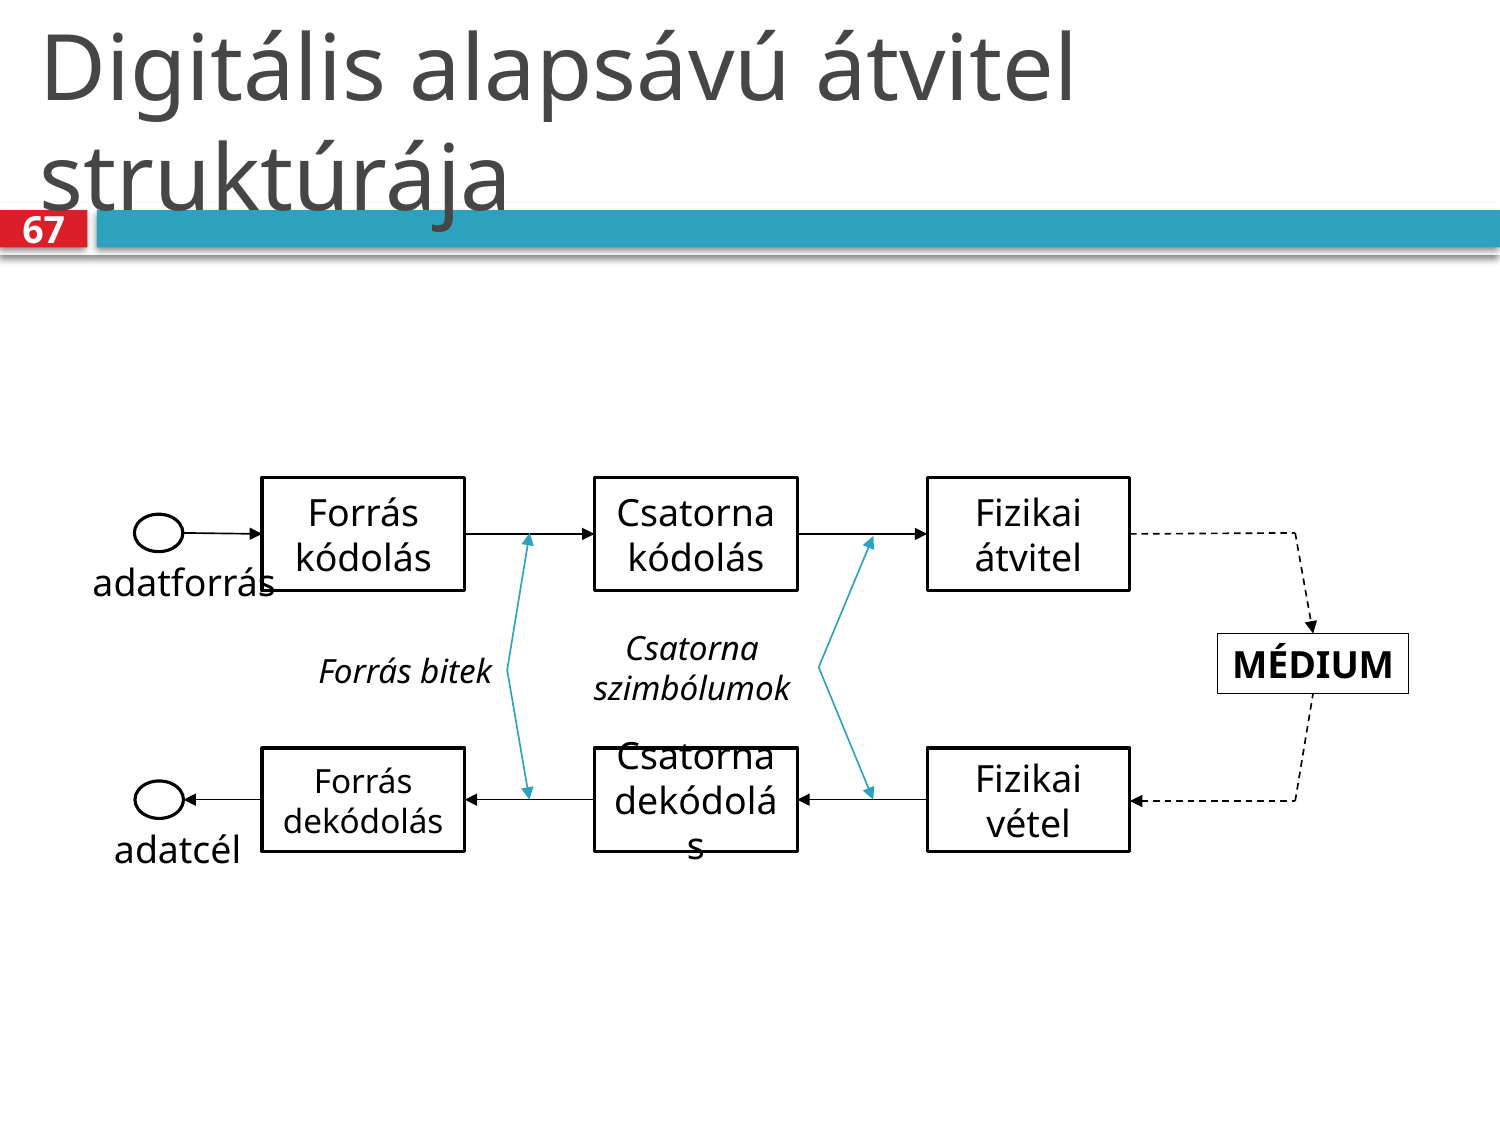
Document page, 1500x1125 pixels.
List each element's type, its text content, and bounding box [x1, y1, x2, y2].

text_box [132, 512, 185, 551]
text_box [1294, 693, 1314, 802]
text_box Forrás bitek [303, 642, 490, 698]
text_box Csatorna szimbólumok [565, 619, 812, 715]
slide_number 67 [0, 206, 88, 257]
text_box Forrás kódolás [260, 476, 466, 592]
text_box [818, 667, 874, 800]
text_box adatcél [99, 818, 257, 879]
text_box Csatorna kódolás [593, 476, 799, 592]
text_box MÉDIUM [1217, 633, 1409, 694]
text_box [1294, 532, 1314, 634]
text_box [133, 779, 185, 818]
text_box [496, 670, 530, 800]
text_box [818, 535, 874, 667]
text_box Fizikai átvitel [926, 476, 1131, 592]
text_box Forrás dekódolás [260, 746, 466, 853]
text_box Csatorna dekódolás [593, 746, 799, 853]
text_box adatforrás [77, 551, 291, 612]
text_box Fizikai vétel [926, 746, 1131, 853]
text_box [496, 532, 530, 670]
title Digitális alapsávú átvitel struktúrája [24, 37, 1475, 200]
